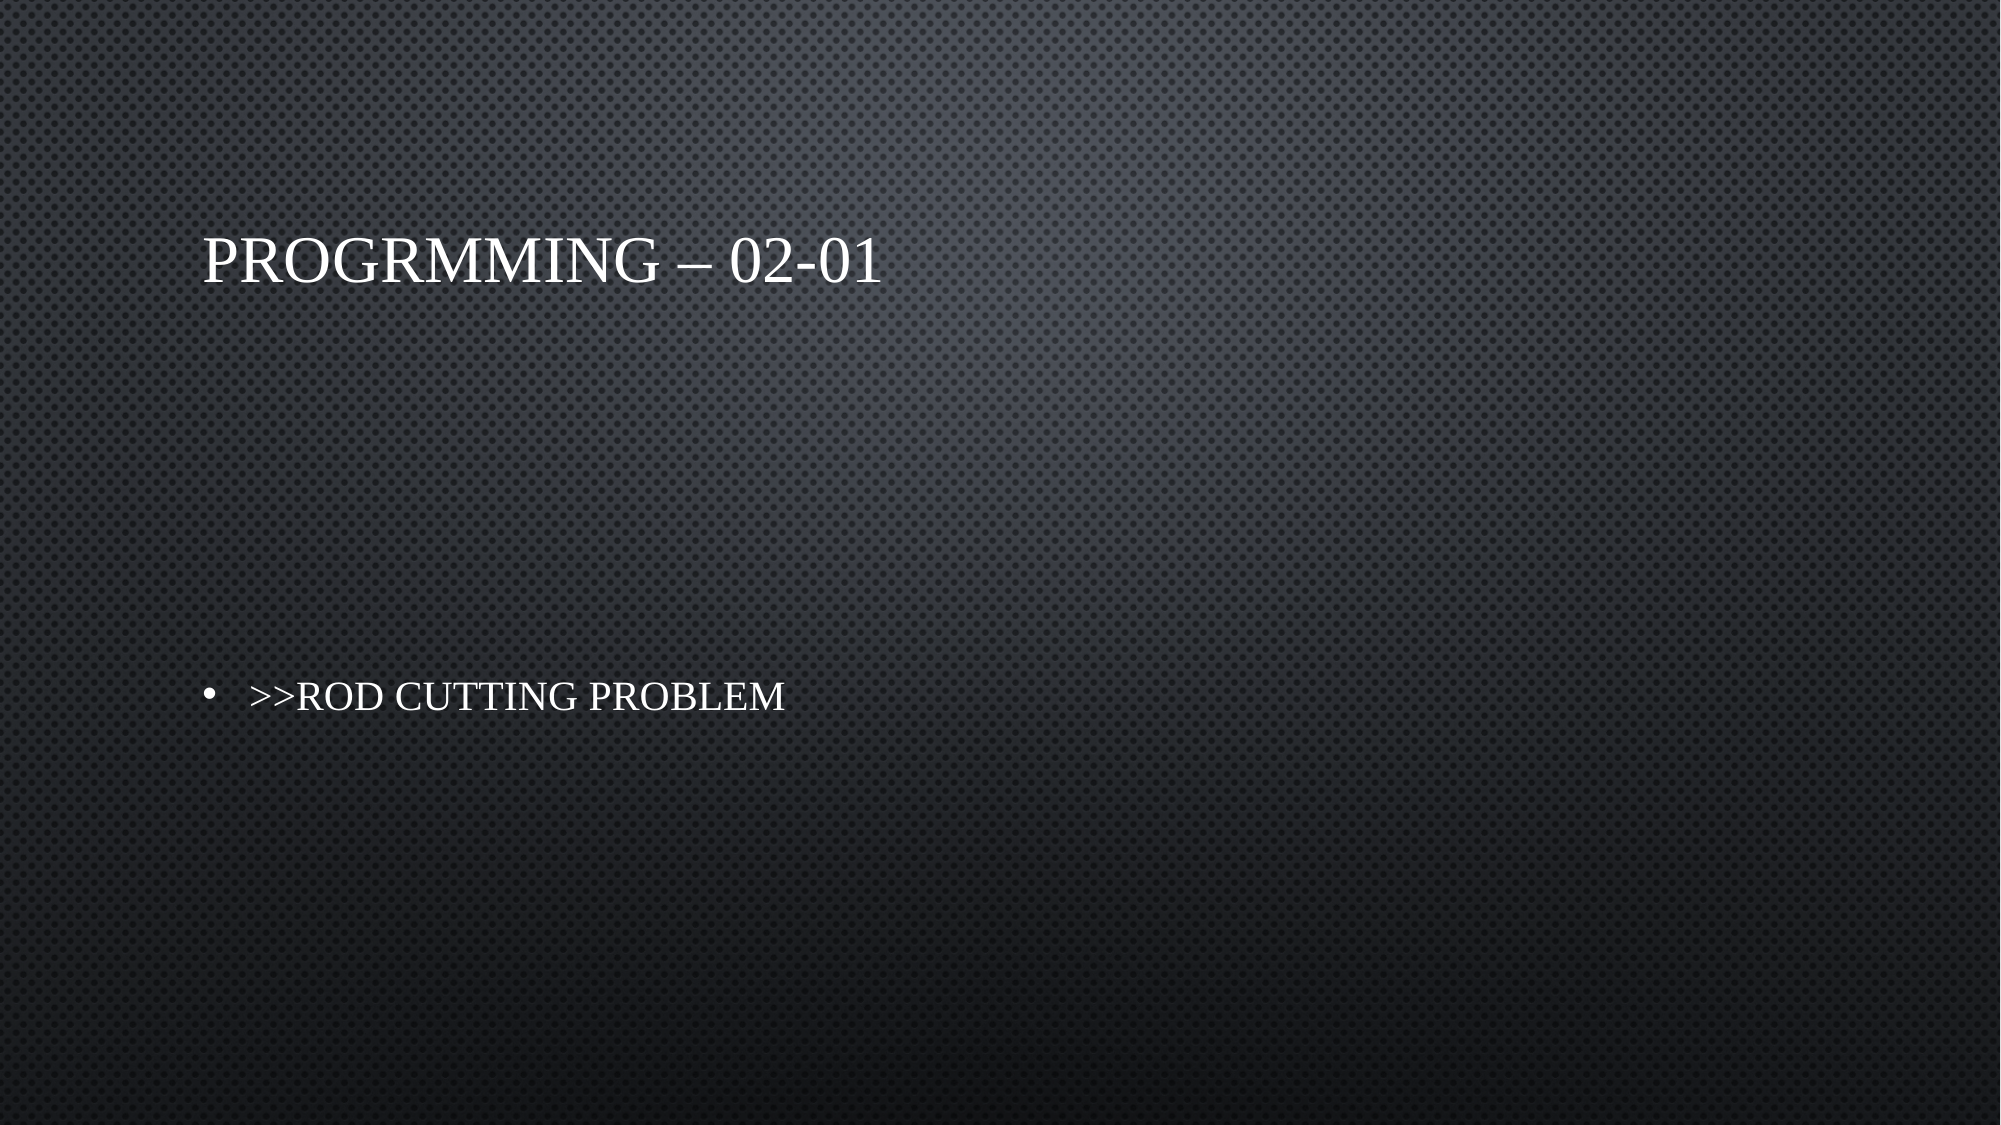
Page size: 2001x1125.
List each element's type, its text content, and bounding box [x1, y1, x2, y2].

list >>Rod cutting problem [187, 437, 1813, 950]
title Progrmming – 02-01 [187, 99, 1813, 413]
